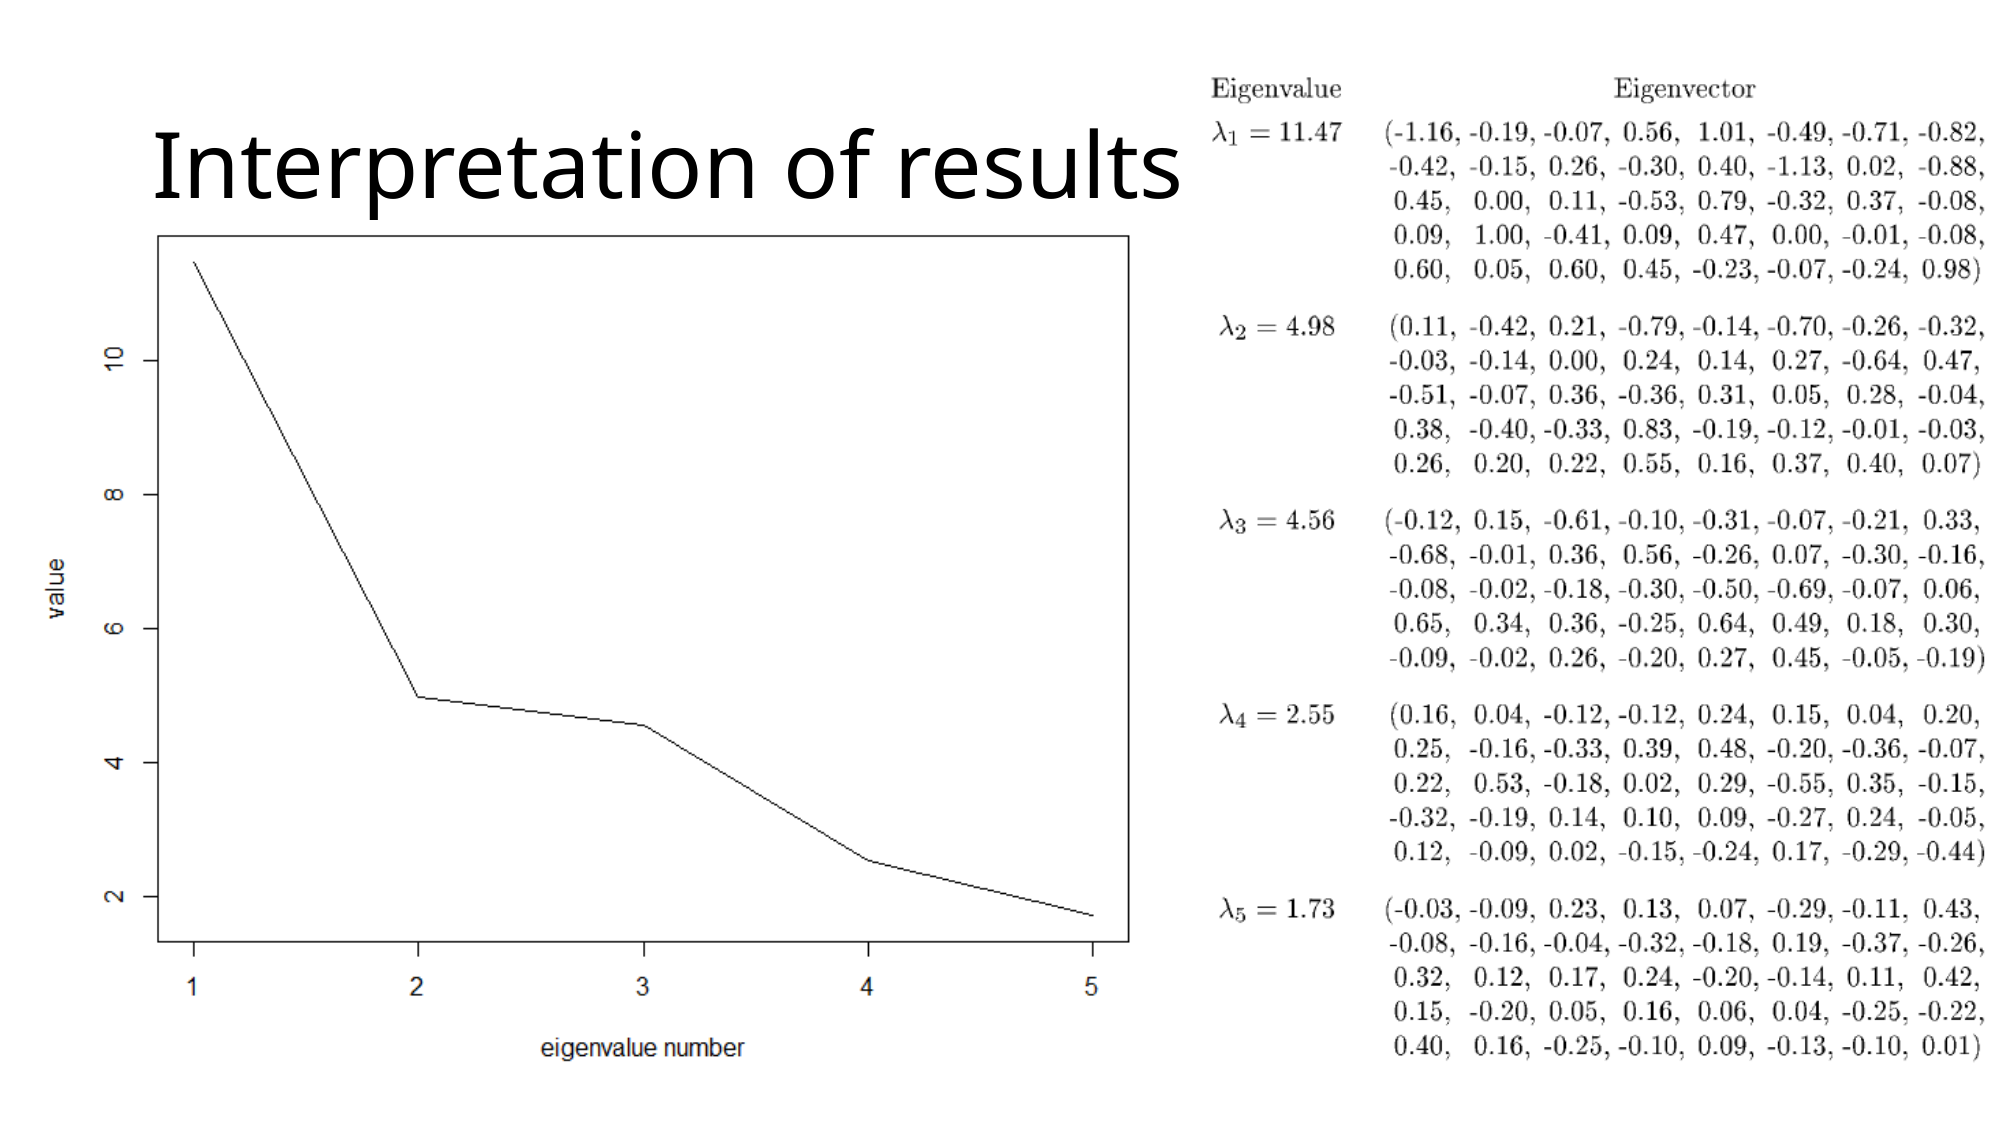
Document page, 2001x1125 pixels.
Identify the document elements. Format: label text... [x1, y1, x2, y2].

title Interpretation of results [137, 59, 1863, 278]
picture [1199, 68, 2000, 1071]
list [36, 224, 1138, 1094]
